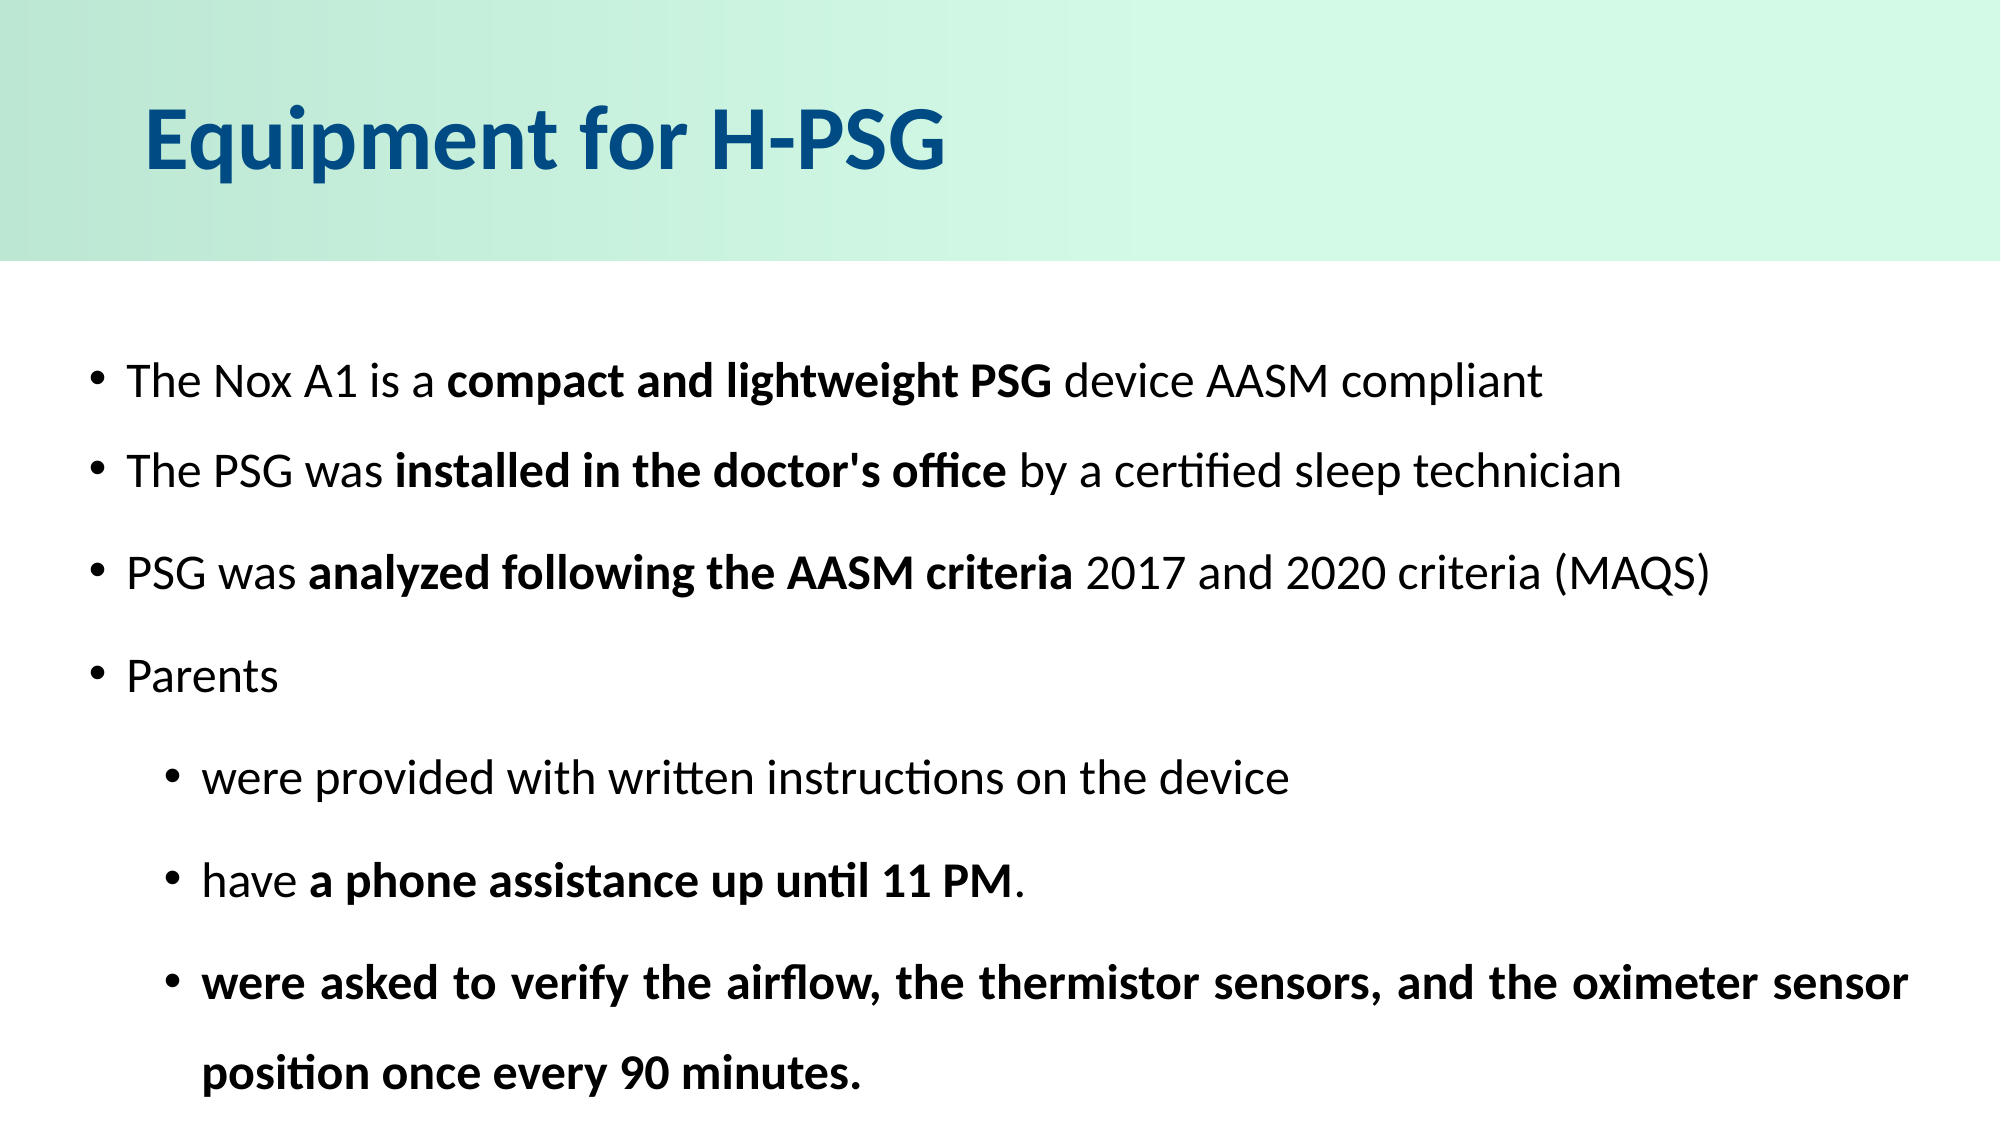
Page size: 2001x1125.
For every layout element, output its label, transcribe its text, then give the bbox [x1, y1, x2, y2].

list The Nox A1 is a compact and lightweight PSG device AASM compliant The PSG was installed in the doctor's office by a certified sleep technician PSG was analyzed following the AASM criteria 2017 and 2020 criteria (MAQS) Parents were provided with written instructions on the device have a phone assistance up until 11 PM. were asked to verify the airflow, the thermistor sensors, and the oximeter sensor position once every 90 minutes. [73, 309, 1926, 1125]
title Equipment for H-PSG [129, 54, 1753, 225]
text_box [0, 0, 2000, 261]
